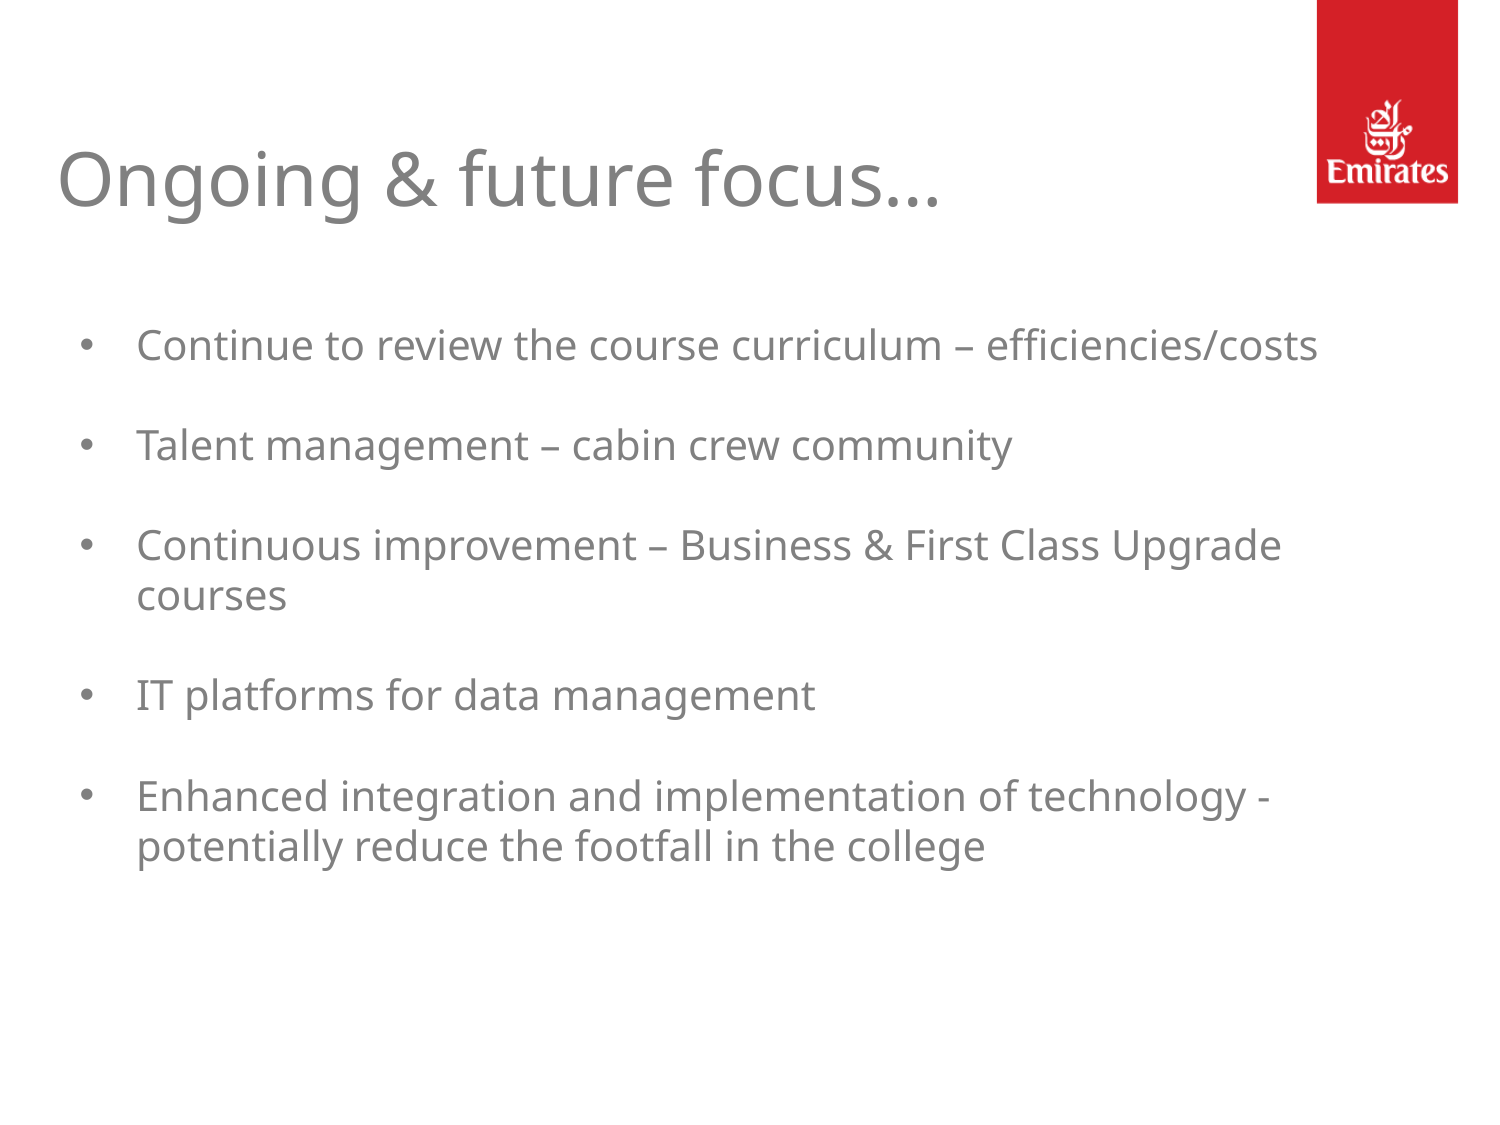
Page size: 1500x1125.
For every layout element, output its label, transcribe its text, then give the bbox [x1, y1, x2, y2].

text_box Continue to review the course curriculum – efficiencies/costs Talent management – cabin crew community Continuous improvement – Business & First Class Upgrade courses IT platforms for data management Enhanced integration and implementation of technology - potentially reduce the footfall in the college [64, 261, 1459, 927]
picture [1316, 0, 1459, 204]
title Ongoing & future focus… [41, 138, 1425, 214]
